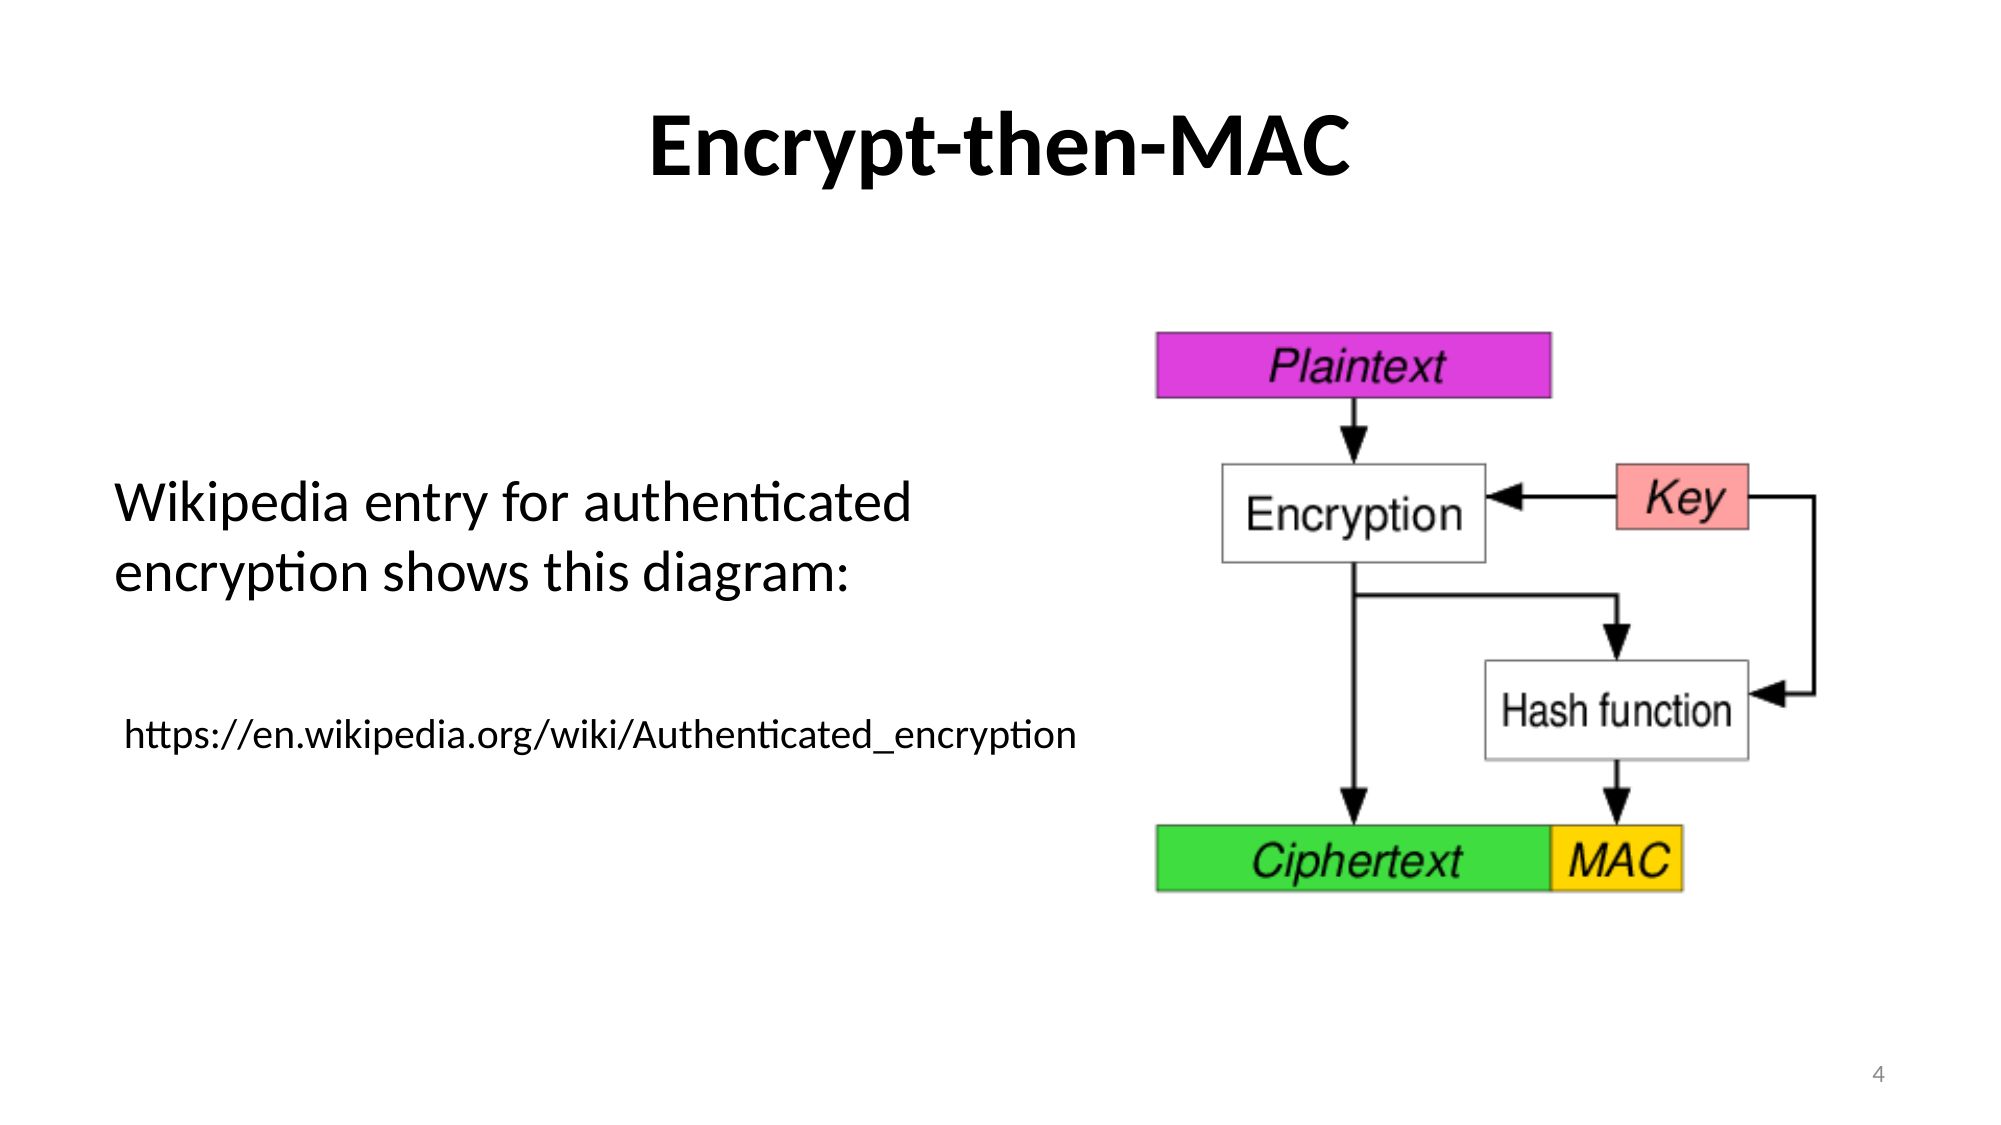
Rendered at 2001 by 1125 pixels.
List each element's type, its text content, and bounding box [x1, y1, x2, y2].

picture [1149, 324, 1826, 901]
text_box Wikipedia entry for authenticated encryption shows this diagram: [99, 455, 964, 611]
title Encrypt-then-MAC [99, 45, 1900, 233]
text_box https://en.wikipedia.org/wiki/Authenticated_encryption [109, 699, 1093, 765]
slide_number 4 [1433, 1042, 1900, 1103]
